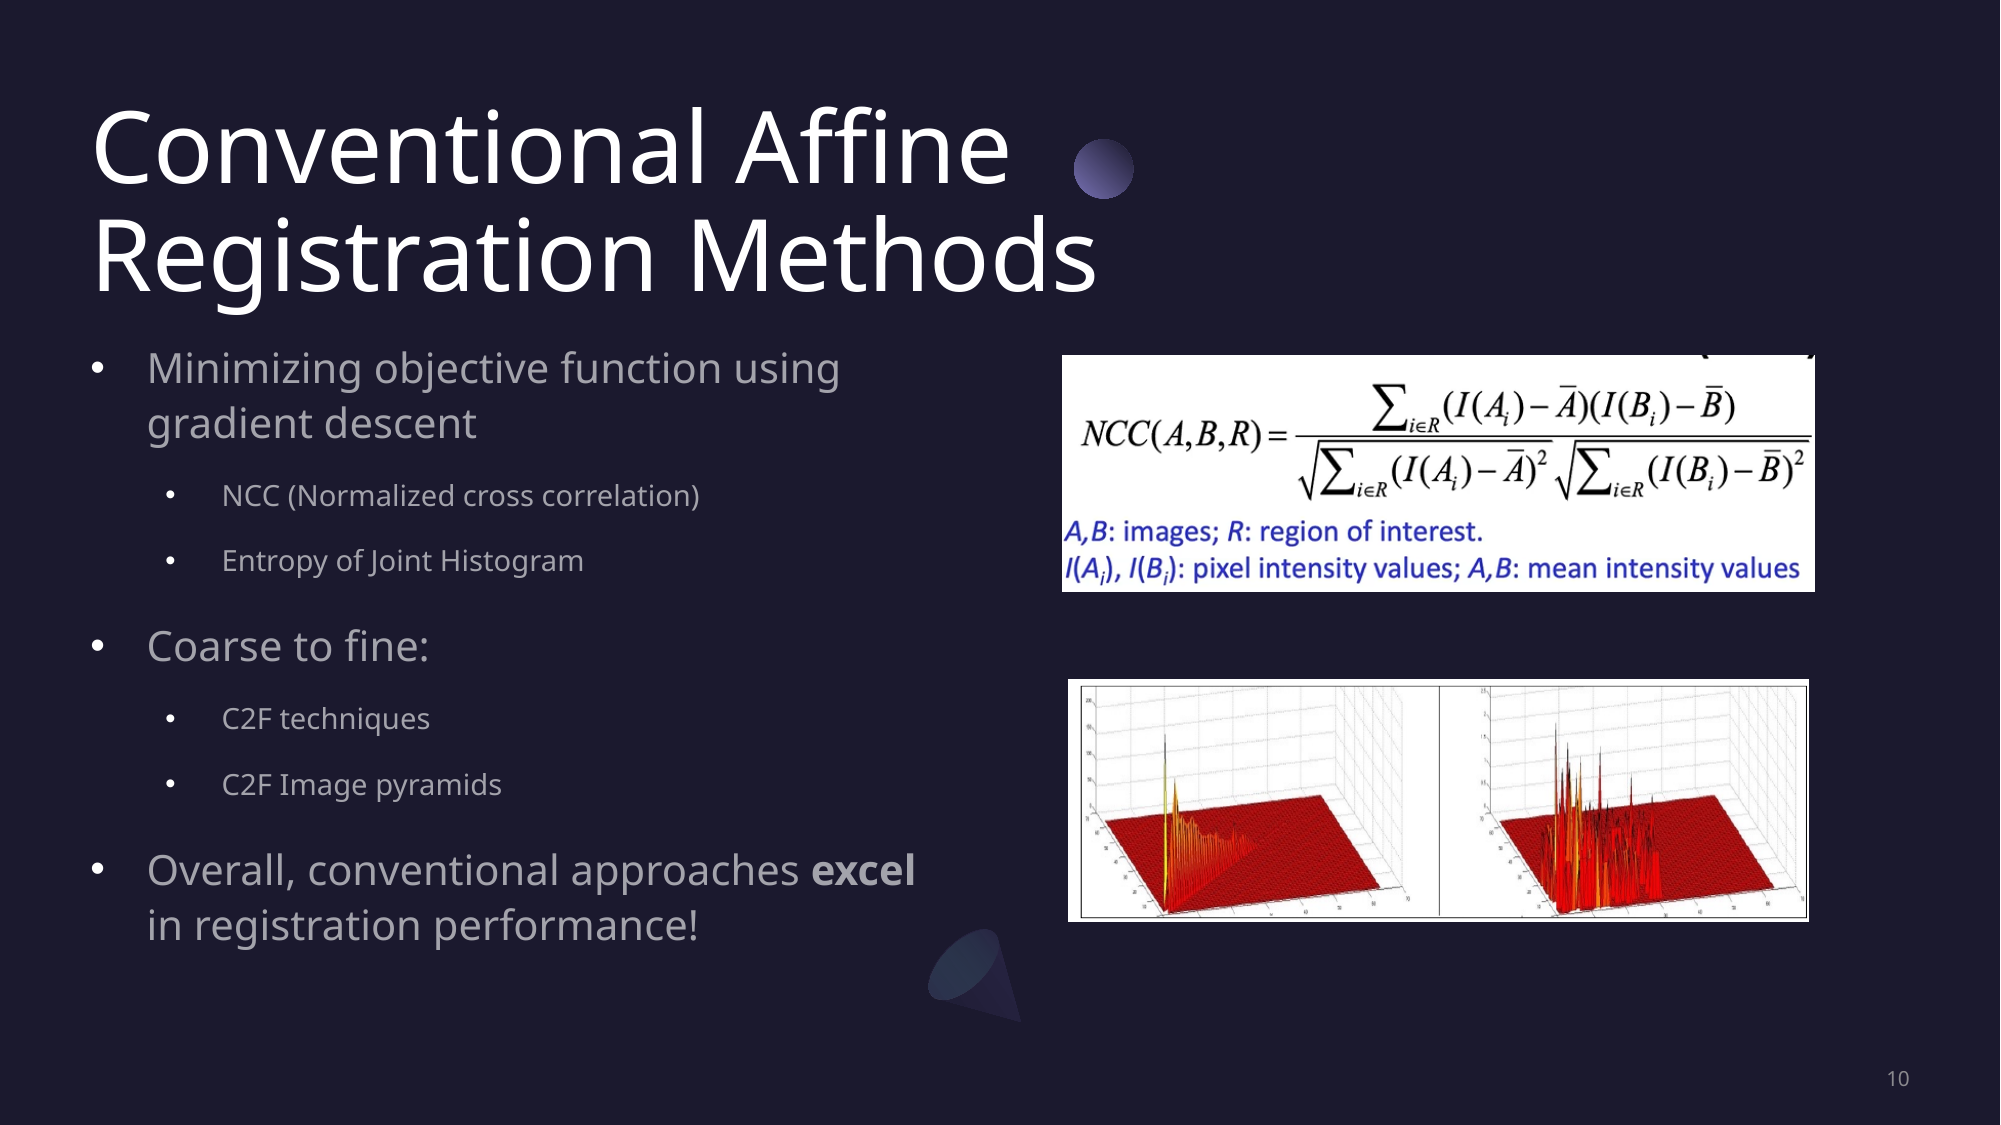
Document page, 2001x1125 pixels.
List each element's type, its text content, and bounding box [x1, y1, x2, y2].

picture [1068, 679, 1809, 922]
list Minimizing objective function using gradient descent NCC (Normalized cross correlation) Entropy of Joint Histogram Coarse to fine: C2F techniques C2F Image pyramids Overall, conventional approaches excel in registration performance! [90, 336, 938, 975]
slide_number 10 [1632, 1067, 1910, 1093]
title Conventional Affine Registration Methods [90, 90, 1365, 313]
picture [1062, 355, 1815, 592]
